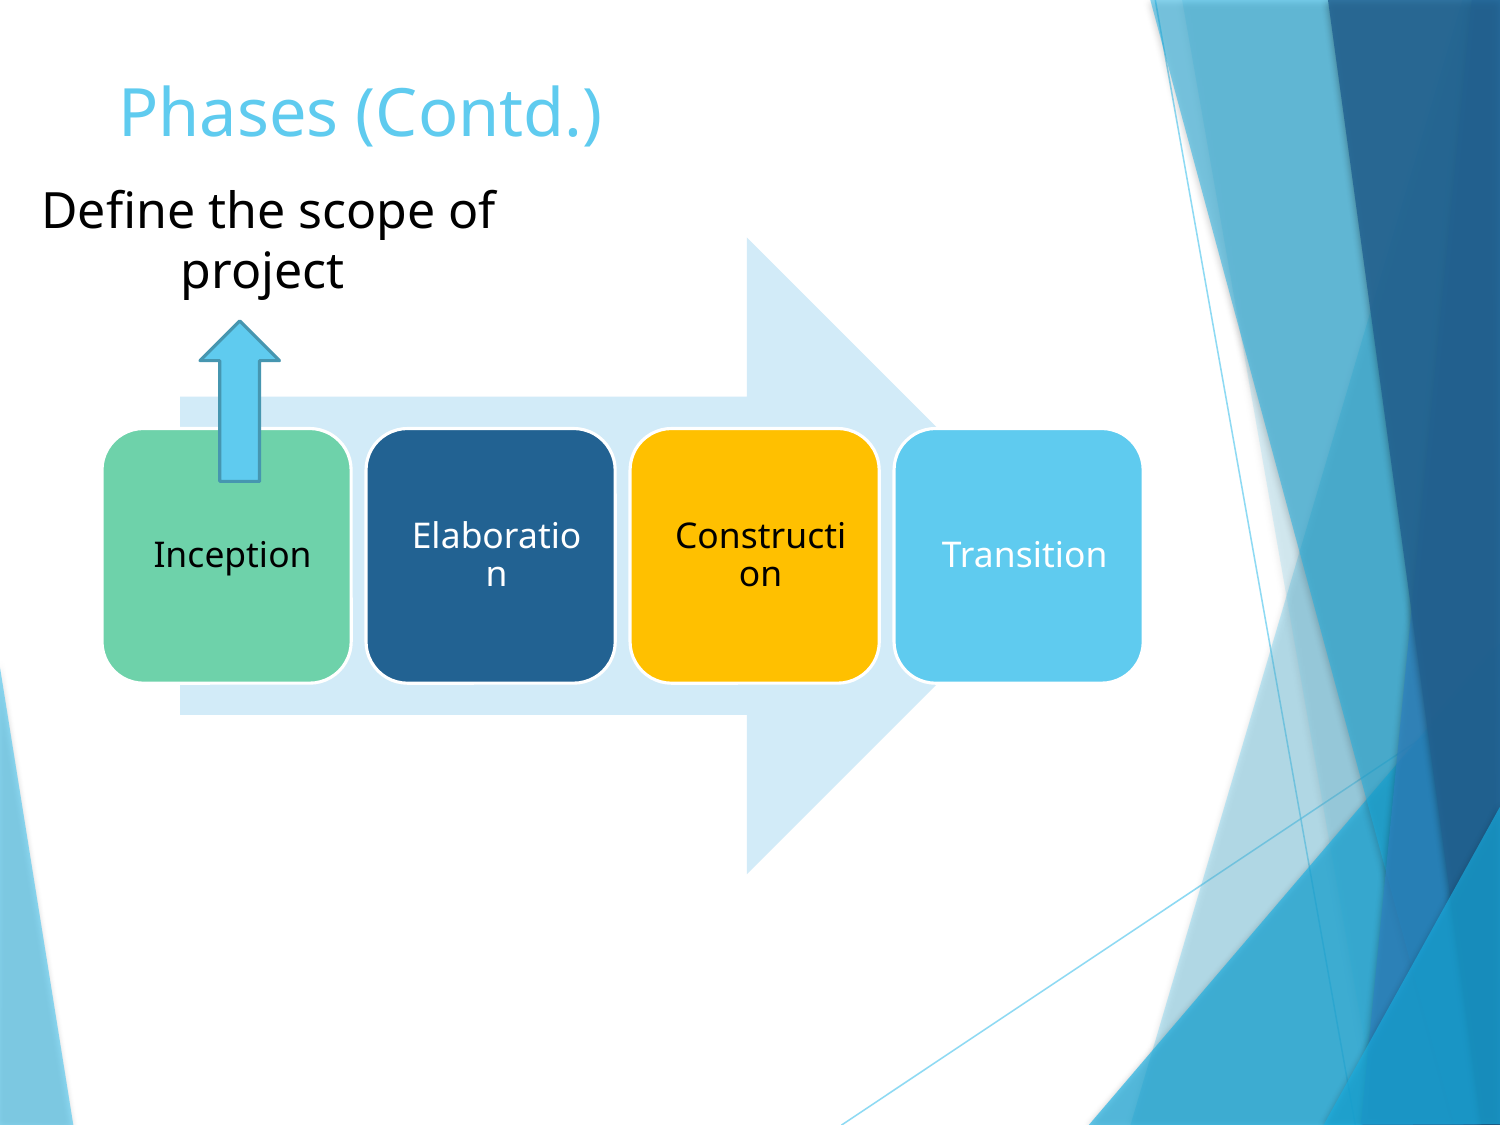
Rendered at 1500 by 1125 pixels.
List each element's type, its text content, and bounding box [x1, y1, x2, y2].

text_box Define the scope of project [0, 171, 550, 306]
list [101, 236, 1144, 875]
title Phases (Contd.) [103, 62, 1397, 280]
